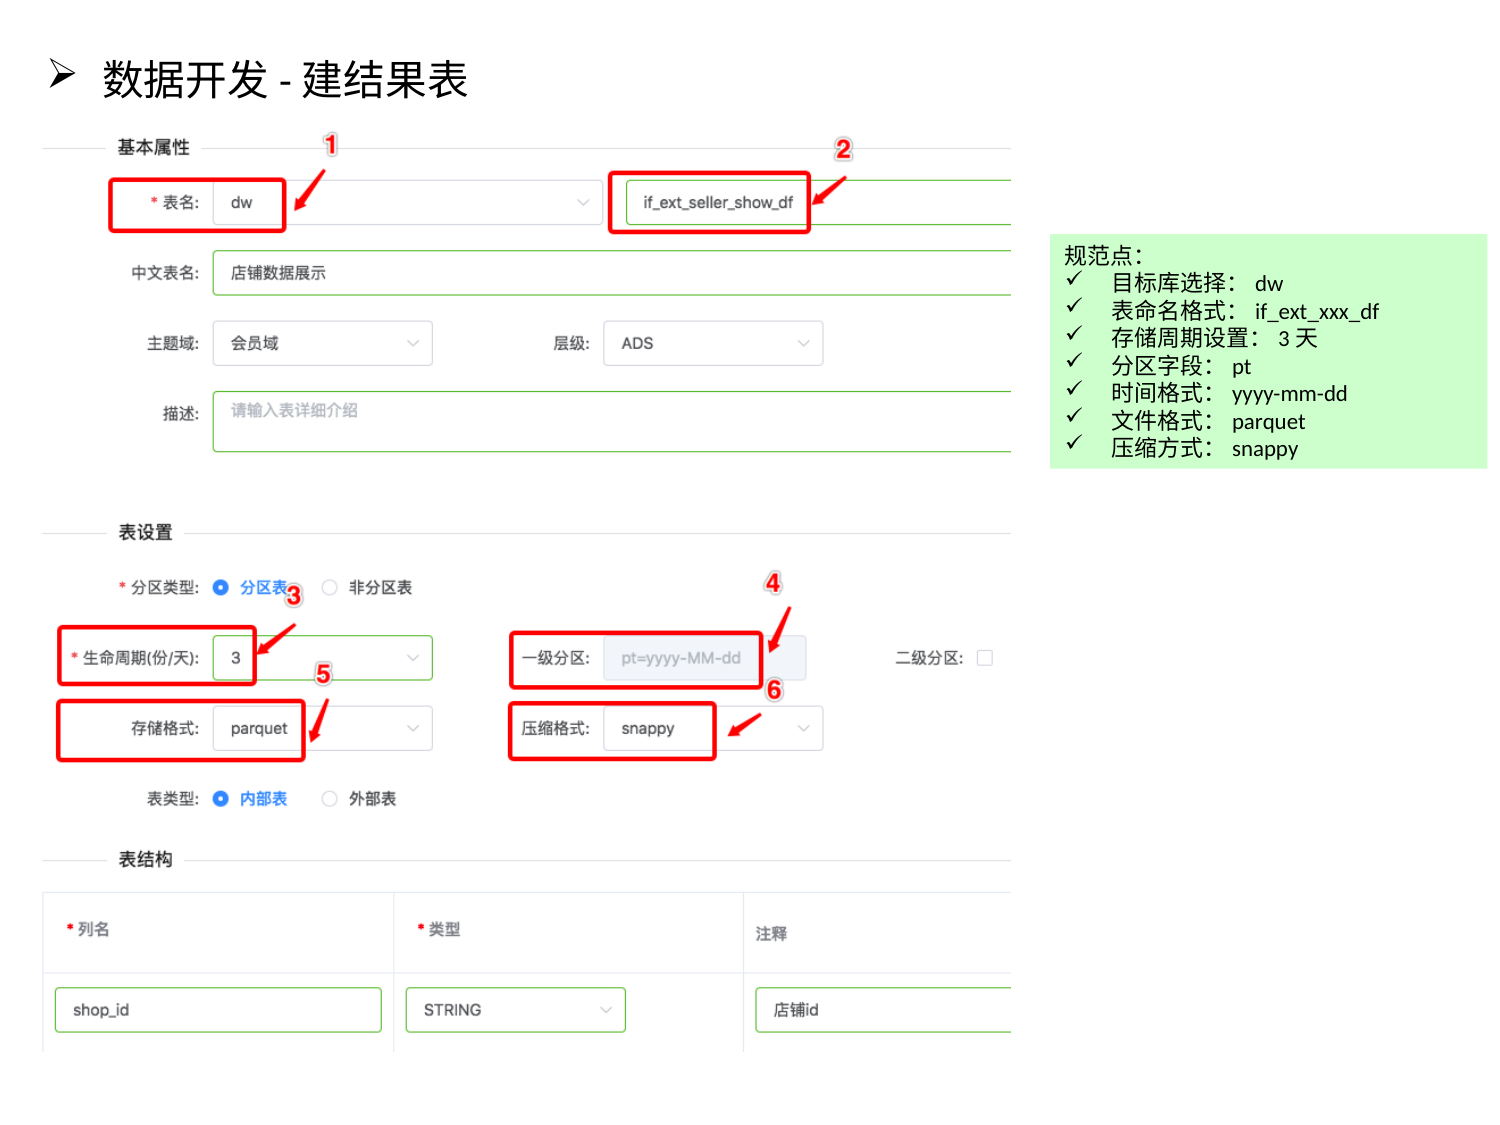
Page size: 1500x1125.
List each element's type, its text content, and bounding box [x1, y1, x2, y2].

picture [38, 122, 1011, 1052]
text_box 数据开发-建结果表 [31, 45, 630, 111]
text_box 规范点： 目标库选择：dw 表命名格式：if_ext_xxx_df 存储周期设置：3天 分区字段：pt 时间格式：yyyy-mm-dd 文件格式：parquet 压缩方式：snappy [1050, 234, 1488, 469]
